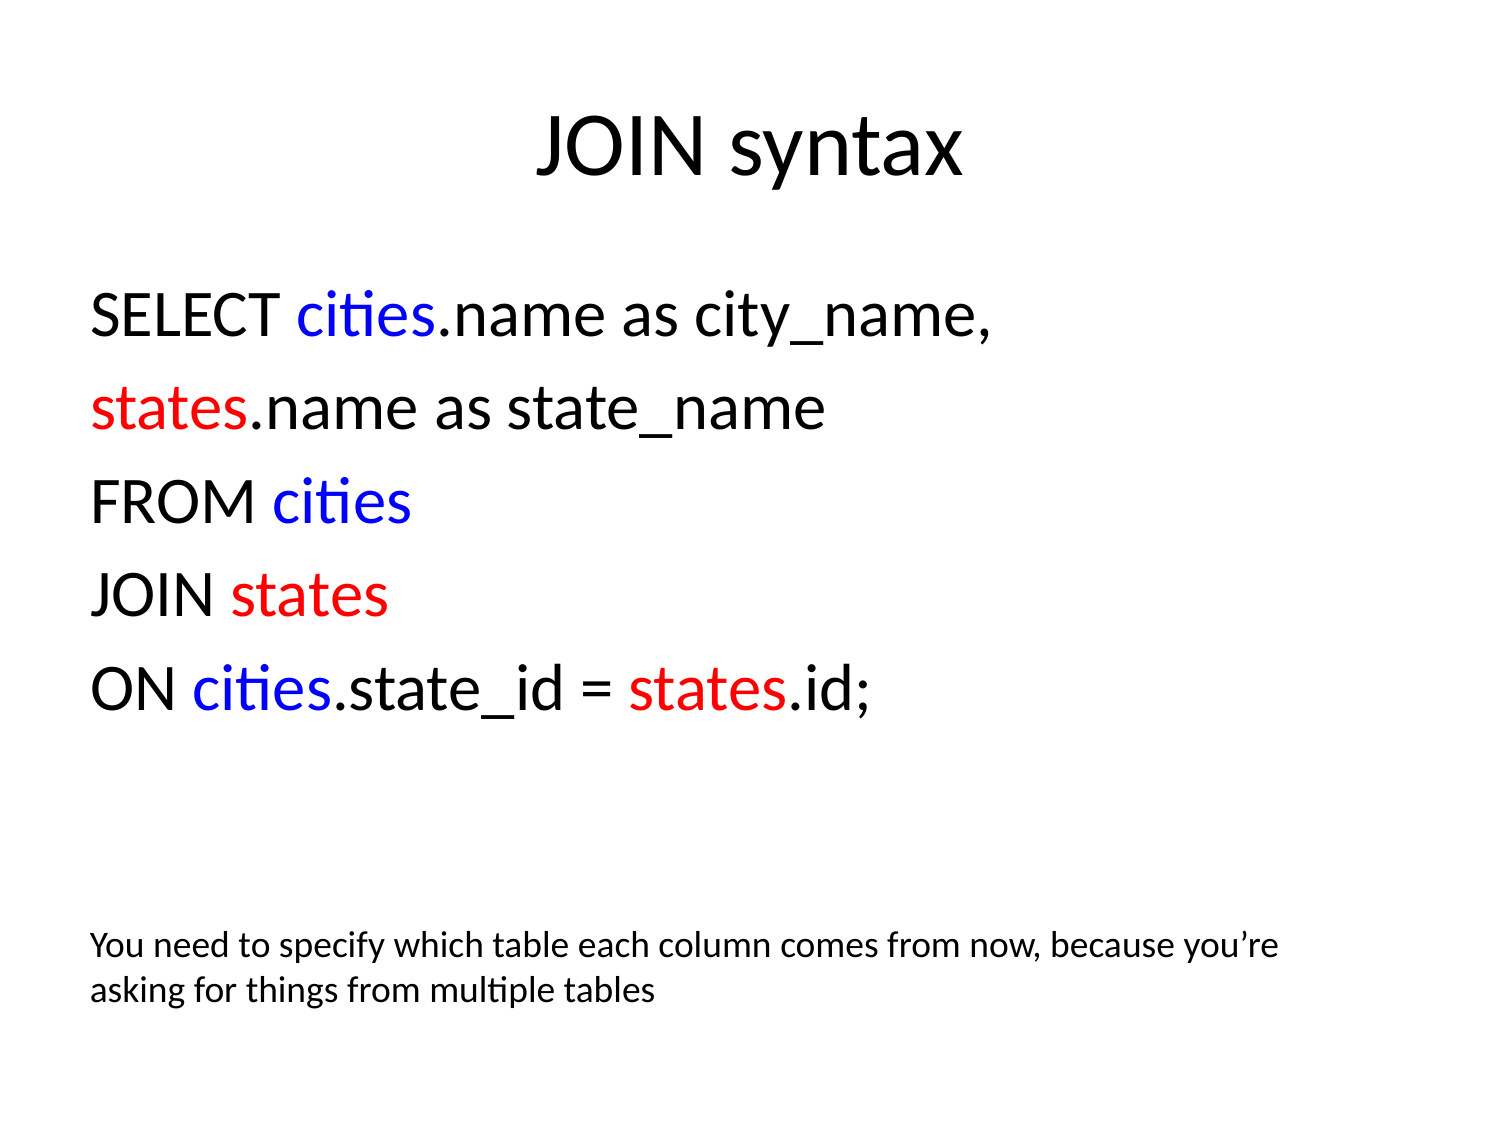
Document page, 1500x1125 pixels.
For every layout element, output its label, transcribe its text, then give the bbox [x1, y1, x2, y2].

text_box You need to specify which table each column comes from now, because you’re asking for things from multiple tables [75, 912, 1396, 1017]
title JOIN syntax [75, 45, 1425, 233]
list SELECT cities.name as city_name, states.name as state_name FROM cities JOIN states ON cities.state_id = states.id; [75, 262, 1425, 1005]
